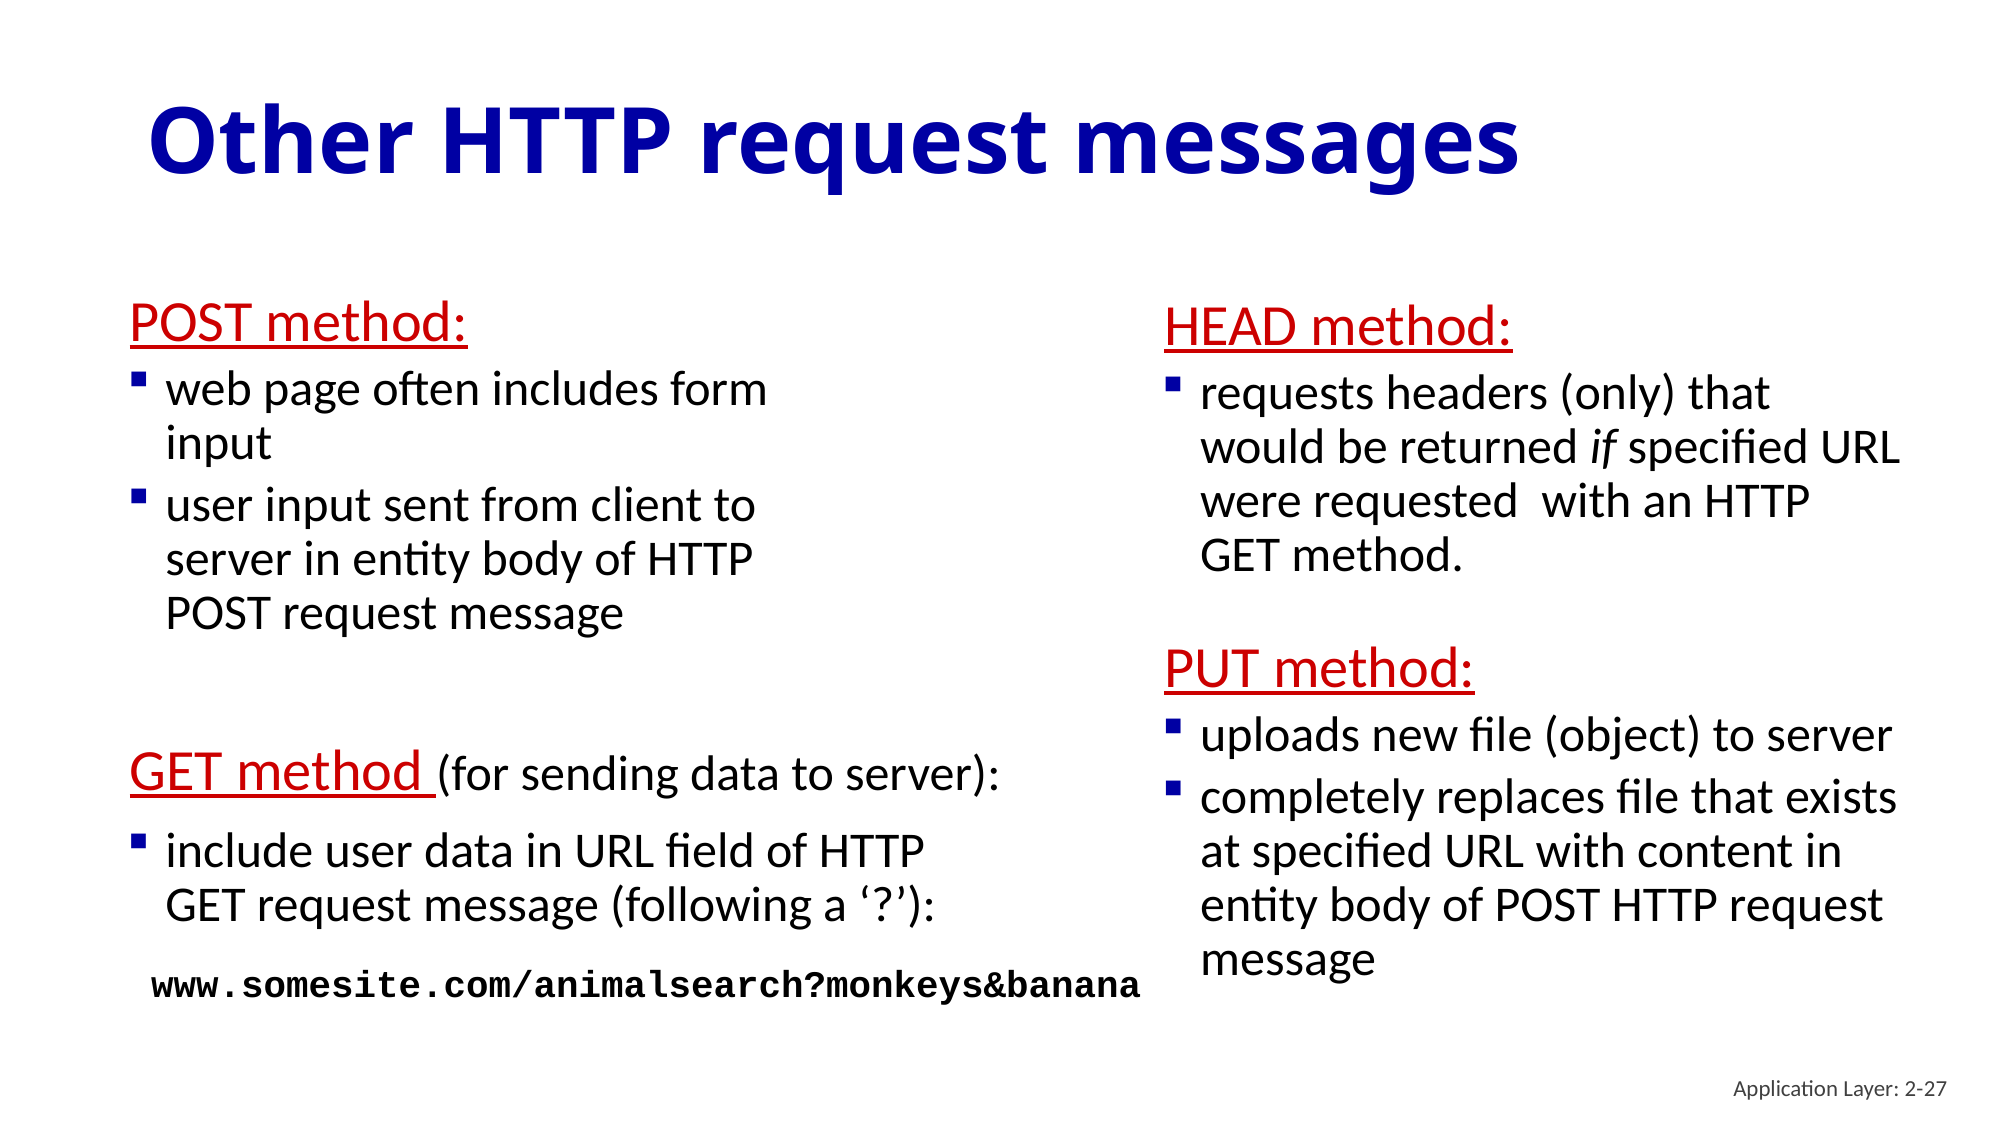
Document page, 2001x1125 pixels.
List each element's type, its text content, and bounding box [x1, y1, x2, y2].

text_box www.somesite.com/animalsearch?monkeys&banana [136, 952, 1156, 1013]
text_box HEAD method: requests headers (only) that would be returned if specified URL were requested with an HTTP GET method. [1146, 287, 1916, 567]
text_box POST method: web page often includes form input user input sent from client to server in entity body of HTTP POST request message [112, 283, 881, 563]
text_box GET method (for sending data to server): include user data in URL field of HTTP GET request message (following a ‘?’): [112, 732, 1022, 1012]
title Other HTTP request messages [131, 70, 1856, 218]
text_box PUT method: uploads new file (object) to server completely replaces file that exists at specified URL with content in entity body of POST HTTP request message [1147, 629, 1916, 909]
slide_number Application Layer: 2-27 [1512, 1056, 1963, 1117]
